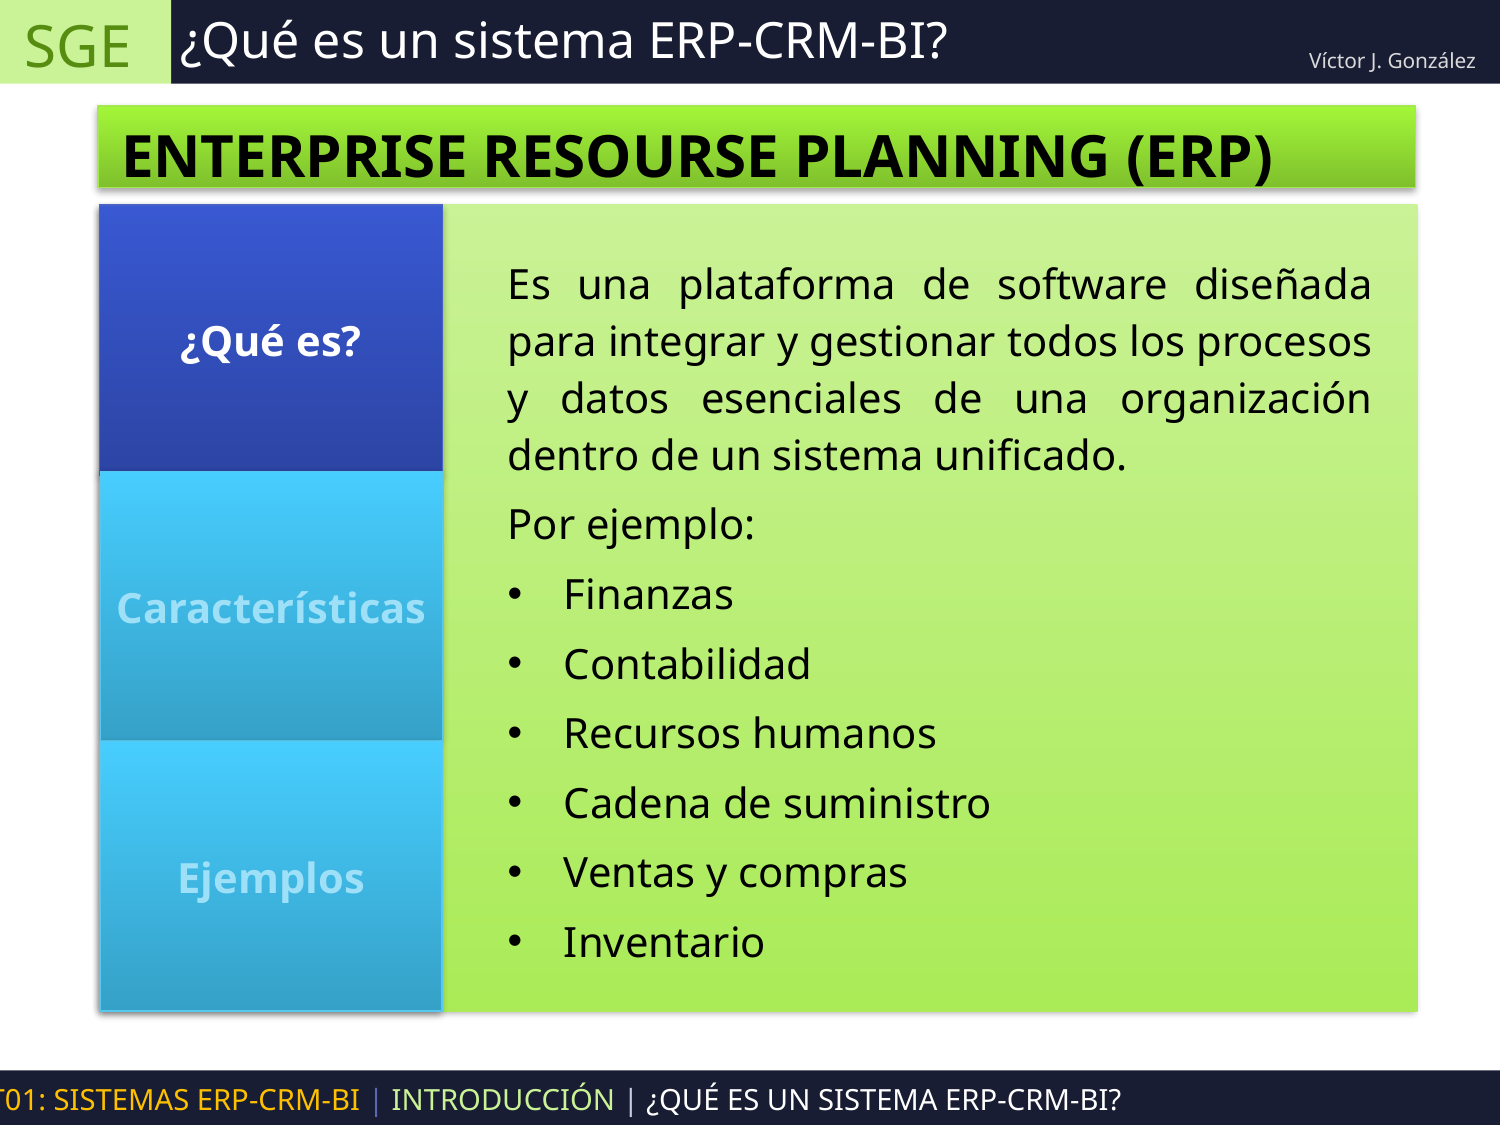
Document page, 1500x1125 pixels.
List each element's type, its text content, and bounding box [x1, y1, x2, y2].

text_box UT01: SISTEMAS ERP-CRM-BI | INTRODUCCIÓN | ¿QUÉ ES UN SISTEMA ERP-CRM-BI? [0, 1073, 1137, 1124]
text_box [0, 1068, 1500, 1125]
text_box ¿Qué es un sistema ERP-CRM-BI? [165, 1, 963, 76]
text_box Víctor J. González [1294, 40, 1491, 80]
text_box [444, 204, 1418, 1012]
text_box SGE [10, 1, 147, 86]
text_box Es una plataforma de software diseñada para integrar y gestionar todos los procesos y datos esenciales de una organización dentro de un sistema unificado. Por ejemplo: Finanzas Contabilidad Recursos humanos Cadena de suministro Ventas y compras Inventario [492, 243, 1388, 973]
text_box [1353, 105, 1416, 188]
text_box Ejemplos [99, 741, 443, 1012]
text_box [97, 105, 106, 188]
text_box [0, 0, 173, 86]
text_box [173, 0, 1500, 86]
text_box Características [100, 471, 444, 742]
text_box ¿Qué es? [99, 204, 443, 470]
text_box ENTERPRISE RESOURSE PLANNING (ERP) [106, 101, 1353, 197]
